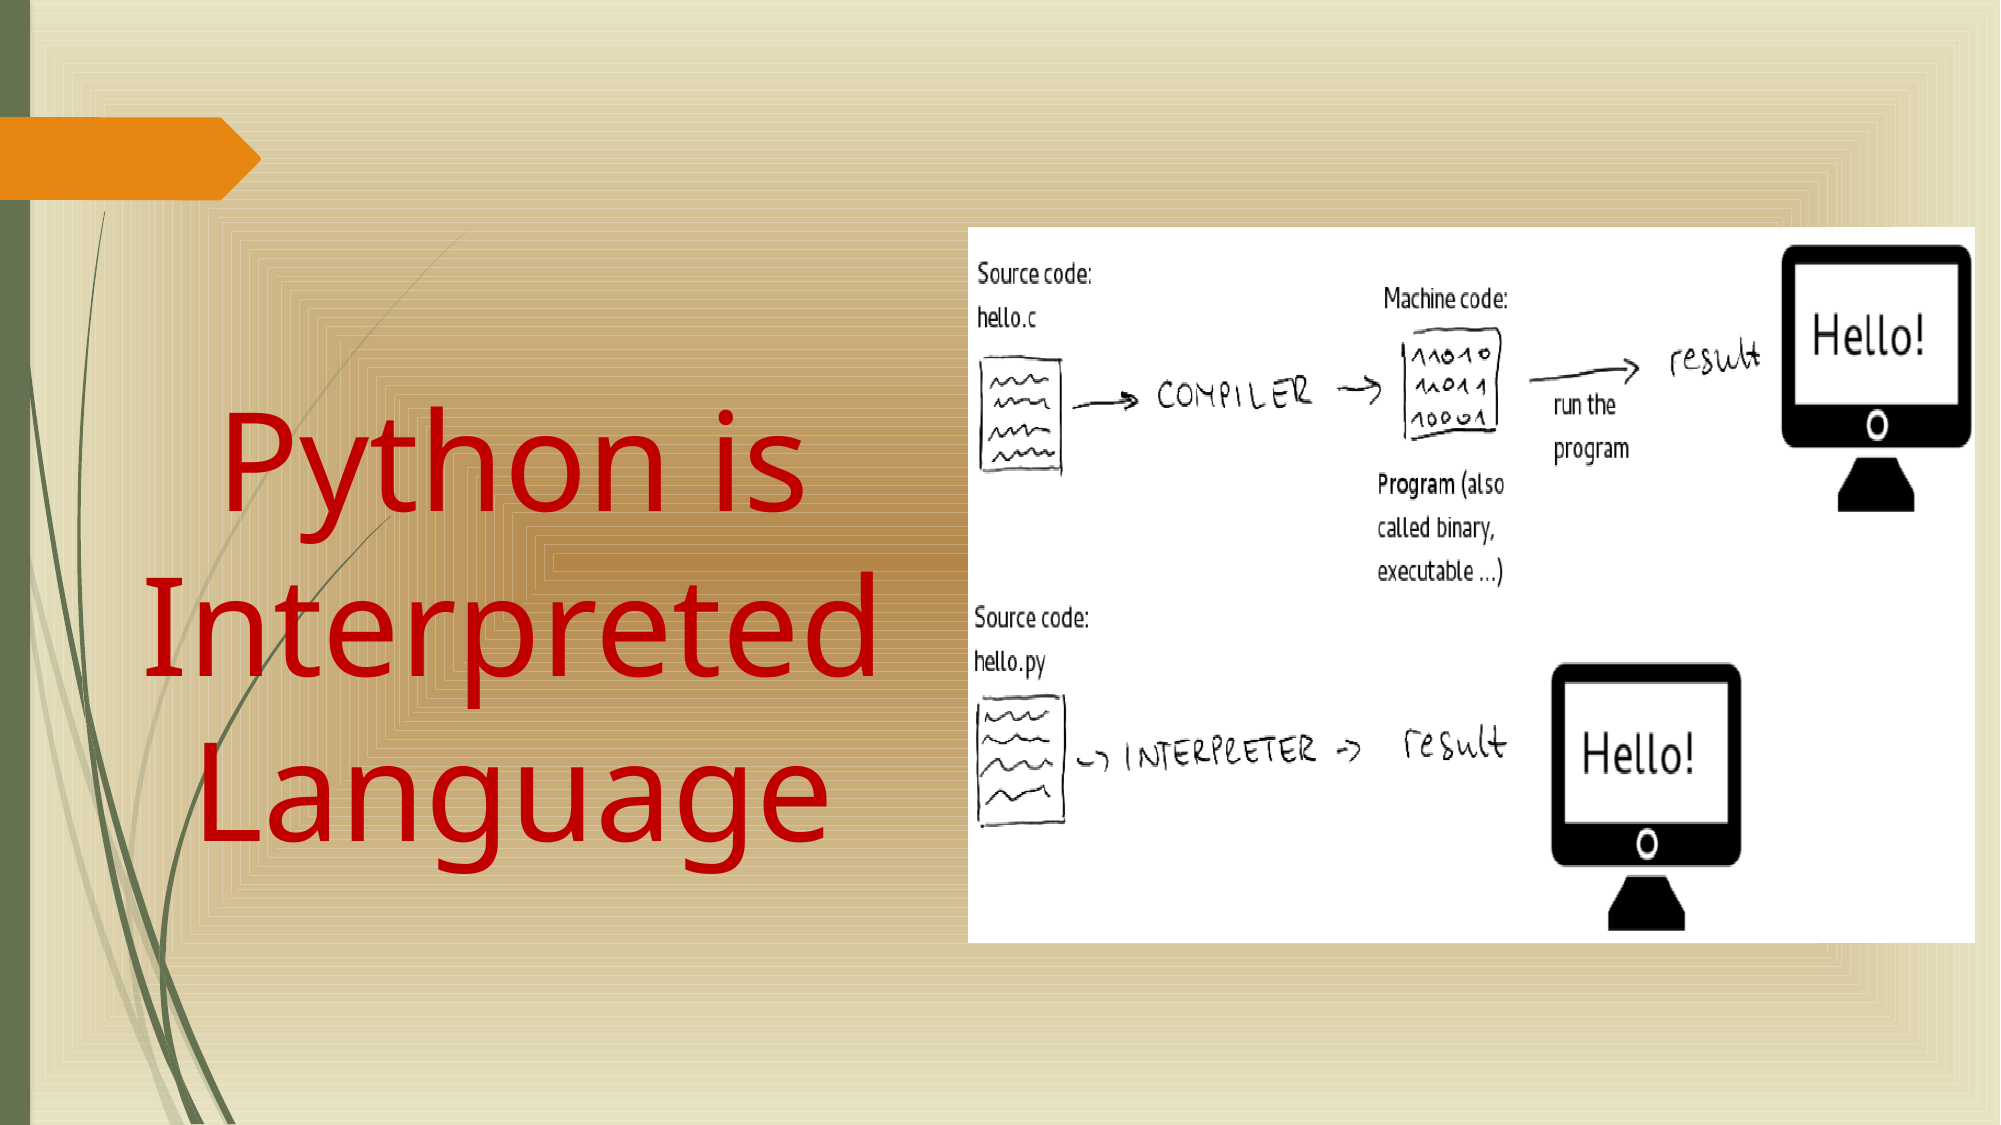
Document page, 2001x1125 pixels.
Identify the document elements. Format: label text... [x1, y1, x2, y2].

picture [968, 227, 1976, 943]
list Python is Interpreted Language [107, 226, 919, 899]
